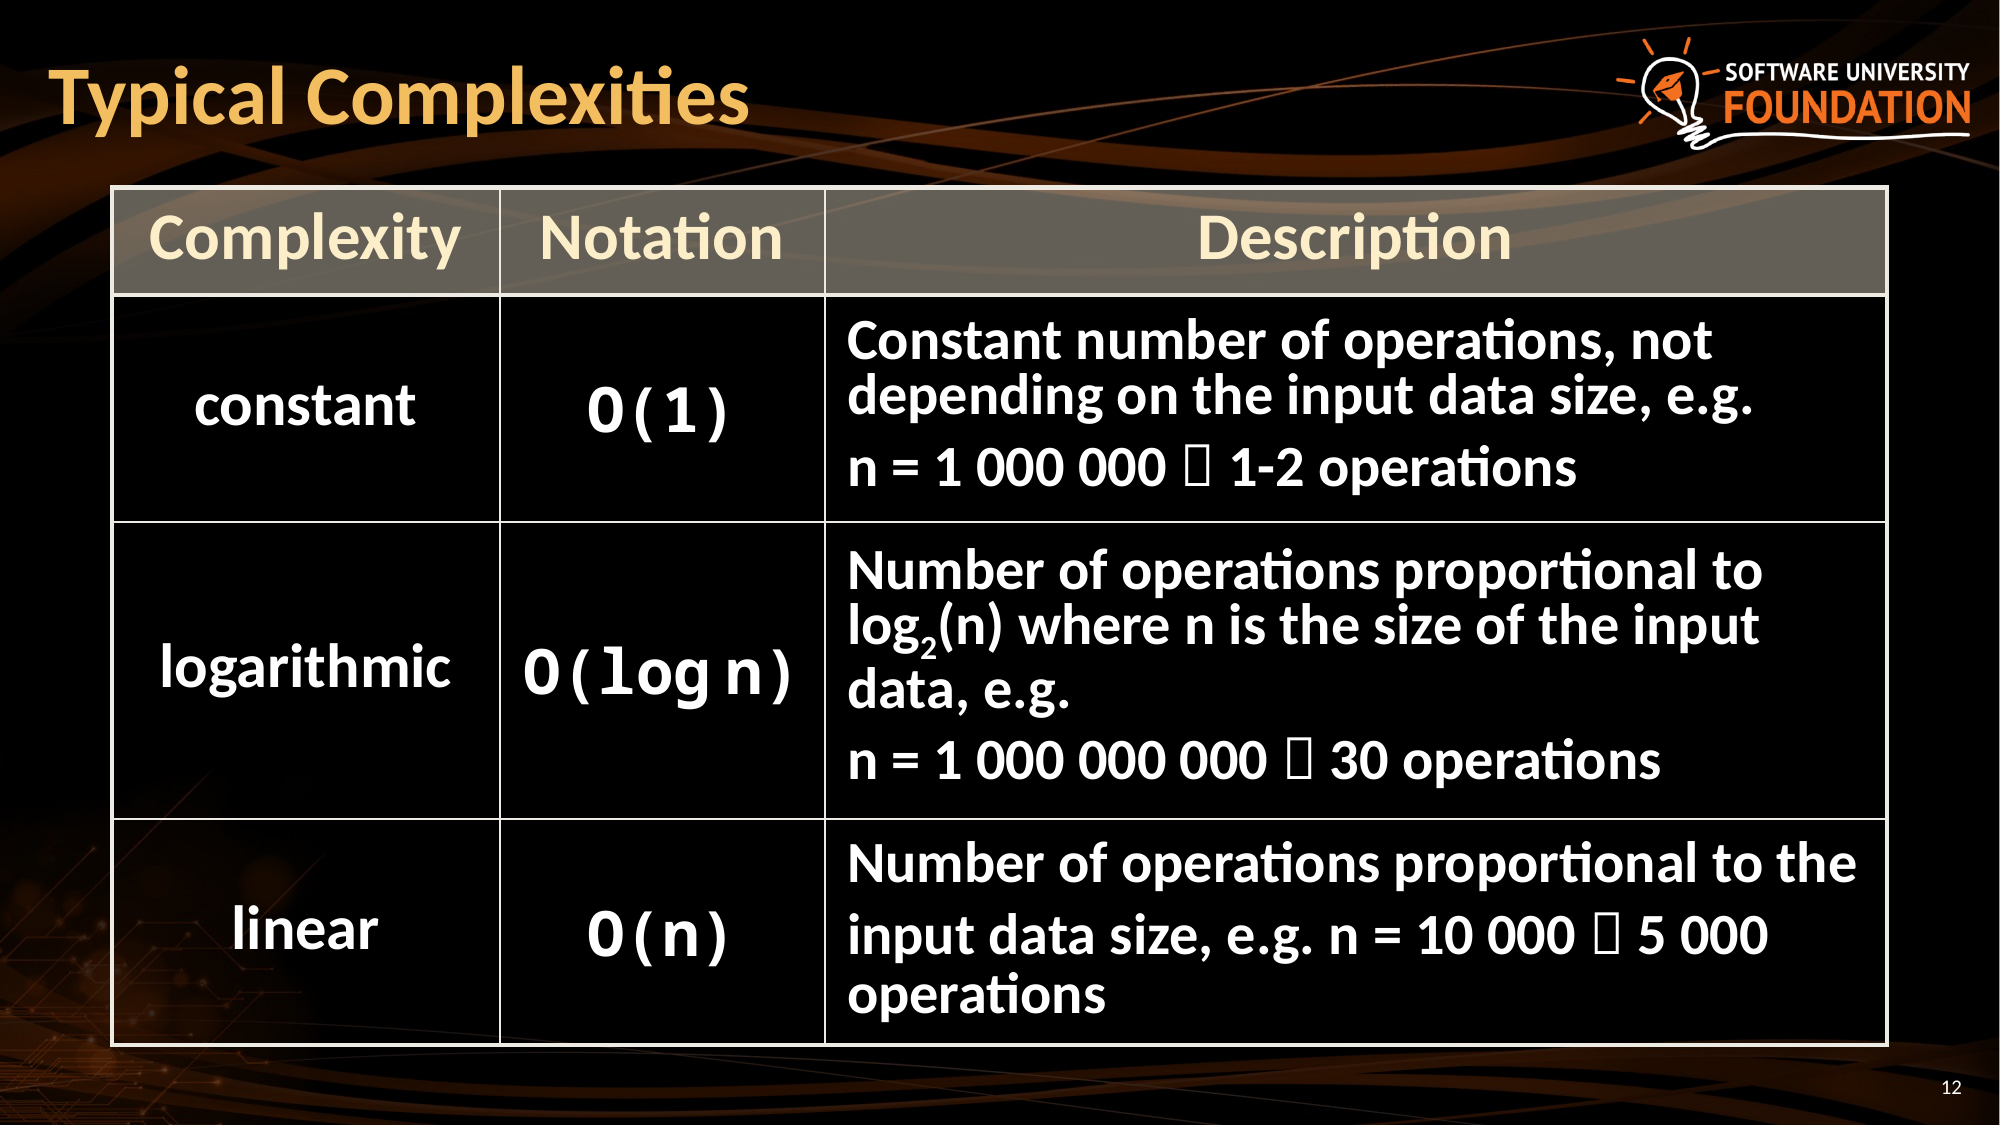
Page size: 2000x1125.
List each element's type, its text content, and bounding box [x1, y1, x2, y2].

title Typical Complexities [30, 6, 1602, 189]
table_cell constant [114, 297, 499, 521]
table_cell linear [114, 820, 499, 1043]
table_cell O(n) [501, 820, 824, 1043]
table_header Complexity [114, 190, 499, 293]
picture [0, 0, 2000, 1125]
table_cell O(log n) [501, 523, 824, 818]
table_header Notation [501, 190, 824, 293]
table_cell O(1) [501, 297, 824, 521]
table_cell logarithmic [114, 523, 499, 818]
slide_number 12 [1897, 1070, 1968, 1103]
table_cell Number of operations proportional to the input data size, e.g. n = 10 000  5 000 operations [826, 820, 1885, 1043]
table_cell Constant number of operations, not depending on the input data size, e.g. n = 1 000 000  1-2 operations [826, 297, 1885, 521]
table_header Description [826, 190, 1885, 293]
table_cell Number of operations proportional to log2(n) where n is the size of the input data, e.g. n = 1 000 000 000  30 operations [826, 523, 1885, 818]
